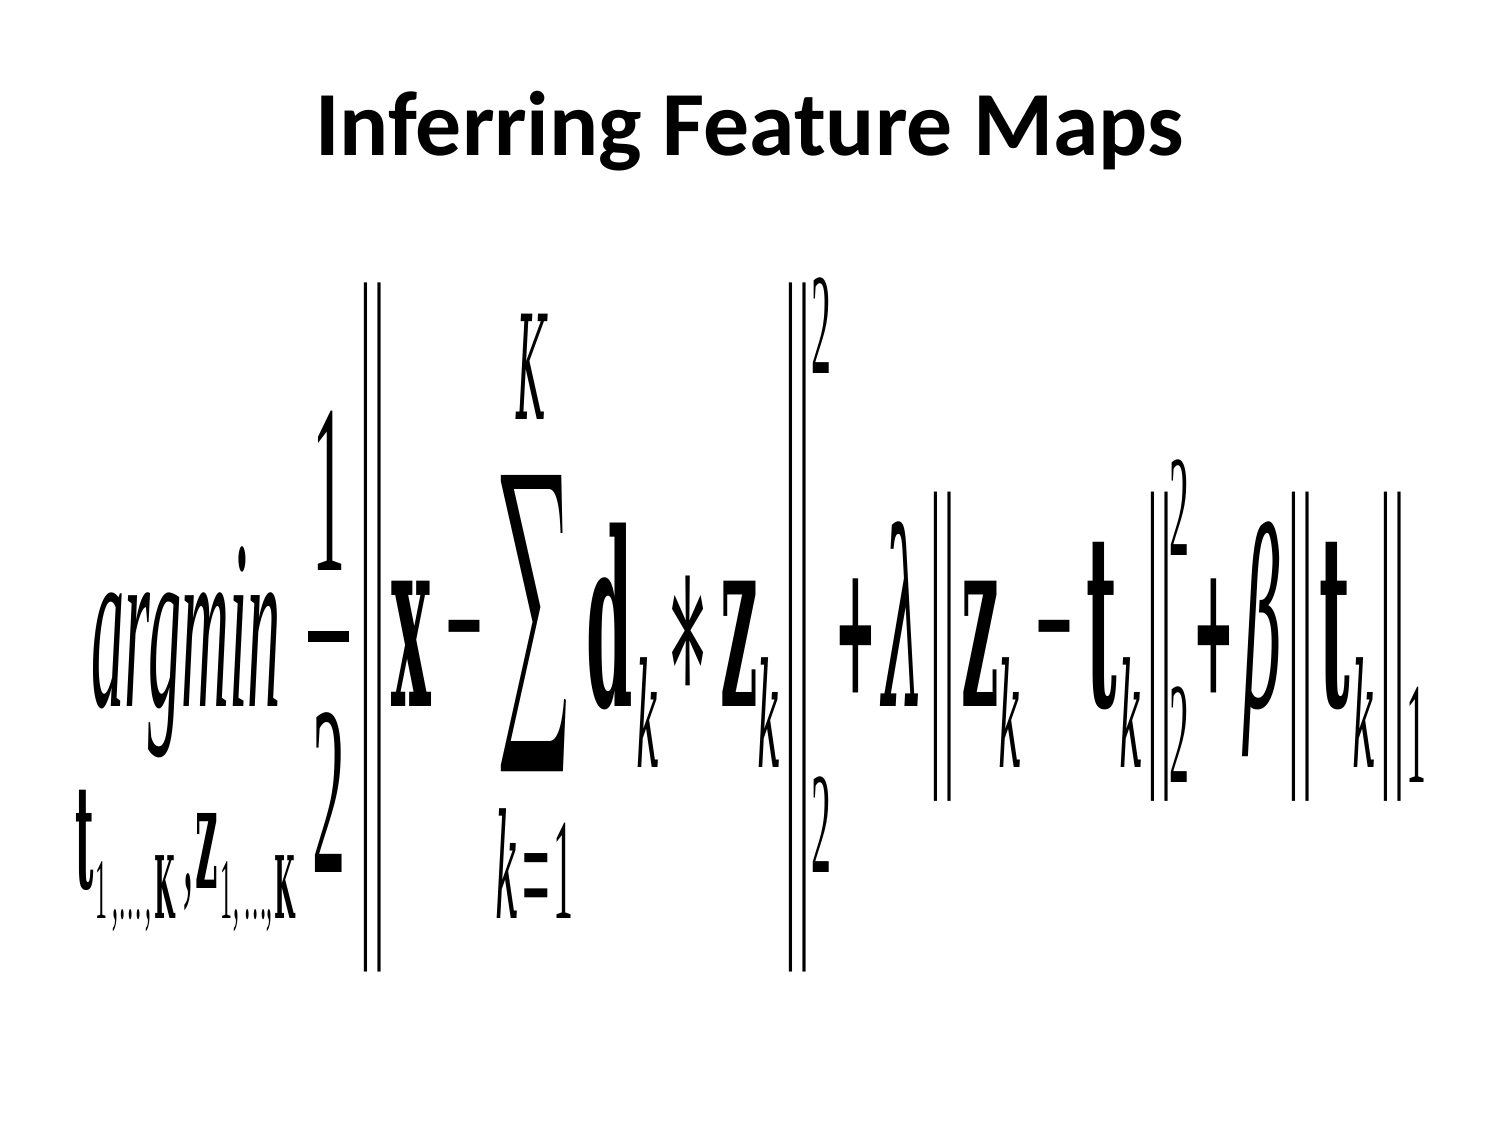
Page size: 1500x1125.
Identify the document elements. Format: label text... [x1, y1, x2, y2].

title Inferring Feature Maps [75, 24, 1425, 213]
